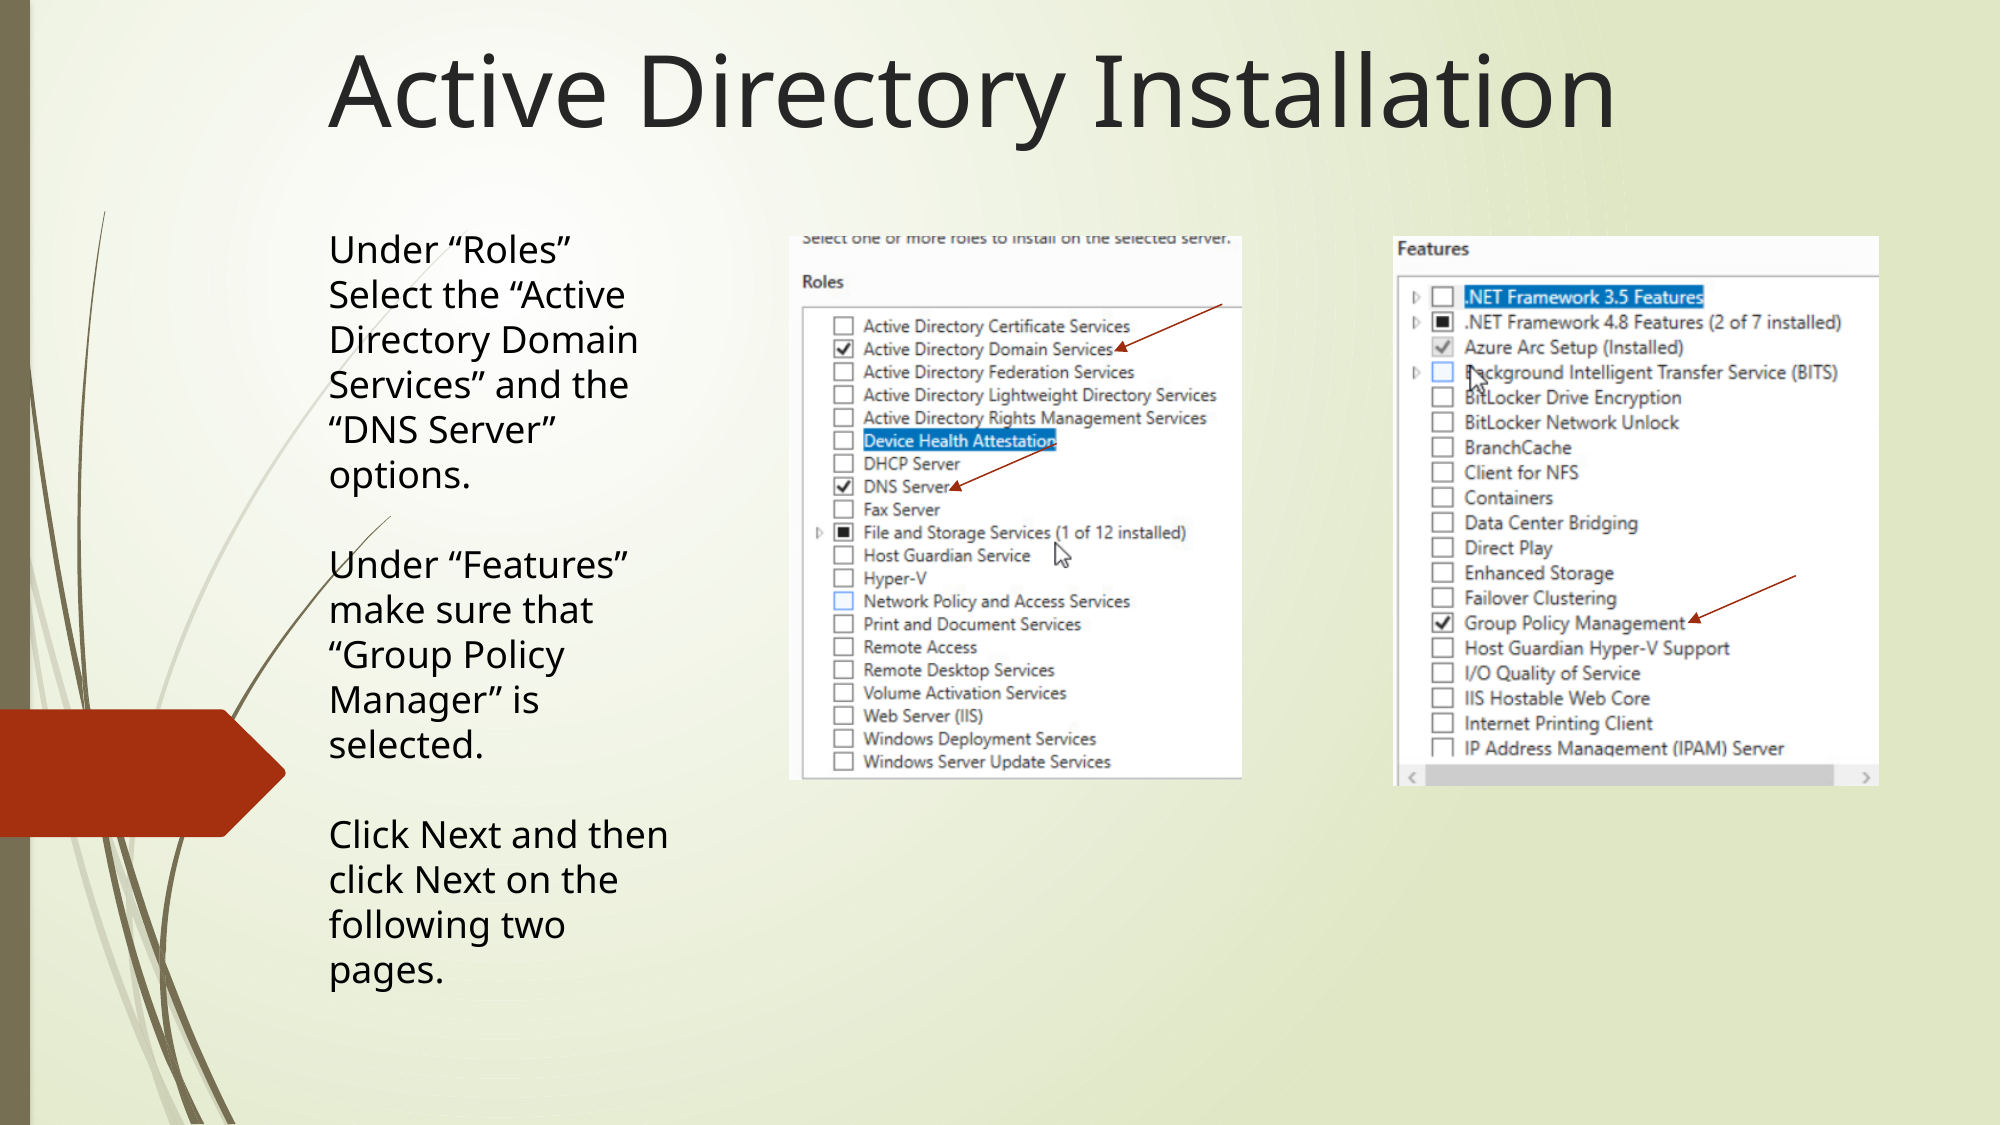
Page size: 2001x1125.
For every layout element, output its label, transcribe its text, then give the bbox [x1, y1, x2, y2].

picture [1393, 236, 1879, 786]
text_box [1687, 575, 1796, 623]
text_box Under “Roles” Select the “Active Directory Domain Services” and the “DNS Server” options. Under “Features” make sure that “Group Policy Manager” is selected. Click Next and then click Next on the following two pages. [313, 218, 707, 999]
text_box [948, 443, 1057, 491]
title Active Directory Installation [313, 31, 1814, 155]
picture [789, 236, 1243, 780]
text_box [1113, 304, 1223, 352]
